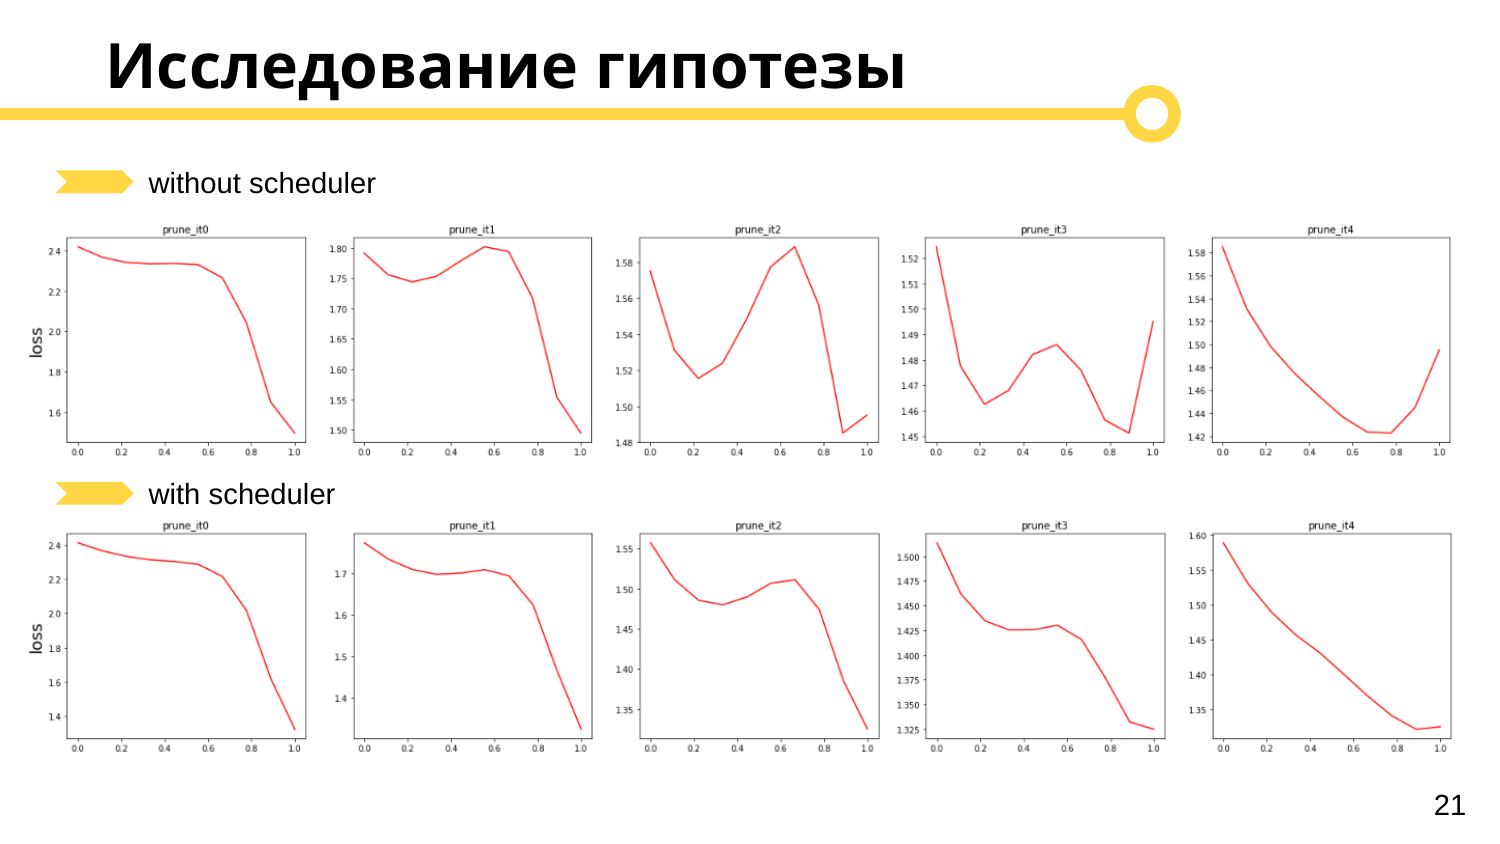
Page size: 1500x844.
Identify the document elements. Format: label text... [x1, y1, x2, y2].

text_box without scheduler [133, 148, 773, 214]
text_box Исследование гипотезы [90, 18, 1199, 79]
text_box 21 [1418, 771, 1500, 837]
text_box with scheduler [133, 480, 773, 512]
text_box [55, 170, 134, 194]
picture [20, 513, 1471, 761]
text_box [1129, 91, 1175, 137]
text_box [55, 481, 134, 505]
picture [20, 217, 1471, 472]
